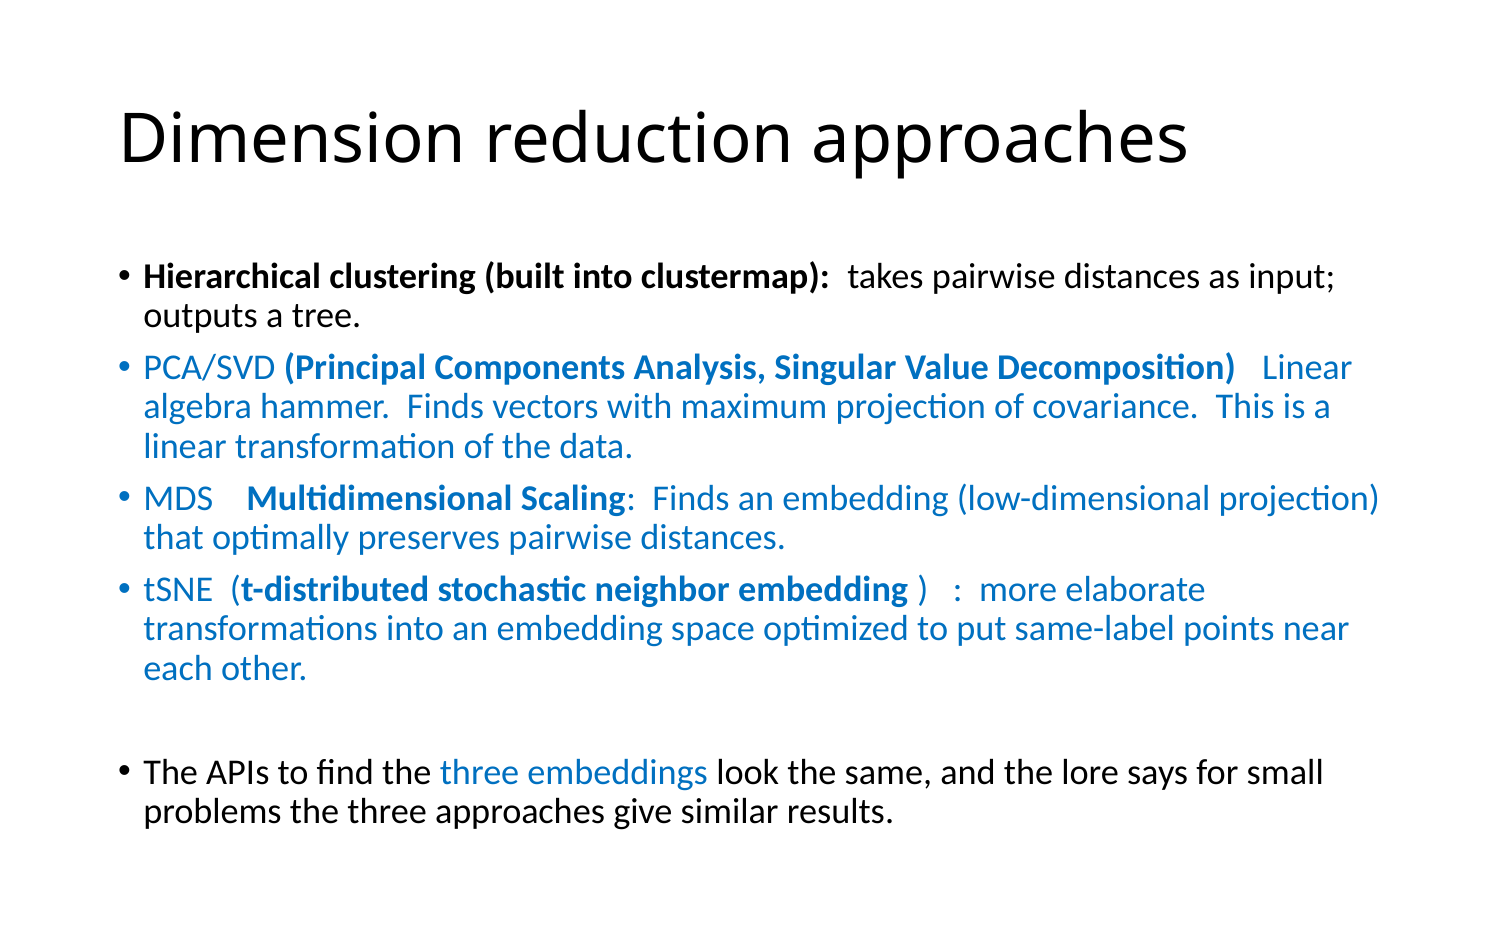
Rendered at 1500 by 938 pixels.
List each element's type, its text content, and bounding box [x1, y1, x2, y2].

title Dimension reduction approaches [103, 49, 1397, 232]
list Hierarchical clustering (built into clustermap): takes pairwise distances as input; outputs a tree. PCA/SVD (Principal Components Analysis, Singular Value Decomposition) Linear algebra hammer. Finds vectors with maximum projection of covariance. This is a linear transformation of the data. MDS Multidimensional Scaling: Finds an embedding (low-dimensional projection) that optimally preserves pairwise distances. tSNE (t-distributed stochastic neighbor embedding ) : more elaborate transformations into an embedding space optimized to put same-label points near each other. The APIs to find the three embeddings look the same, and the lore says for small problems the three approaches give similar results. [103, 249, 1397, 845]
